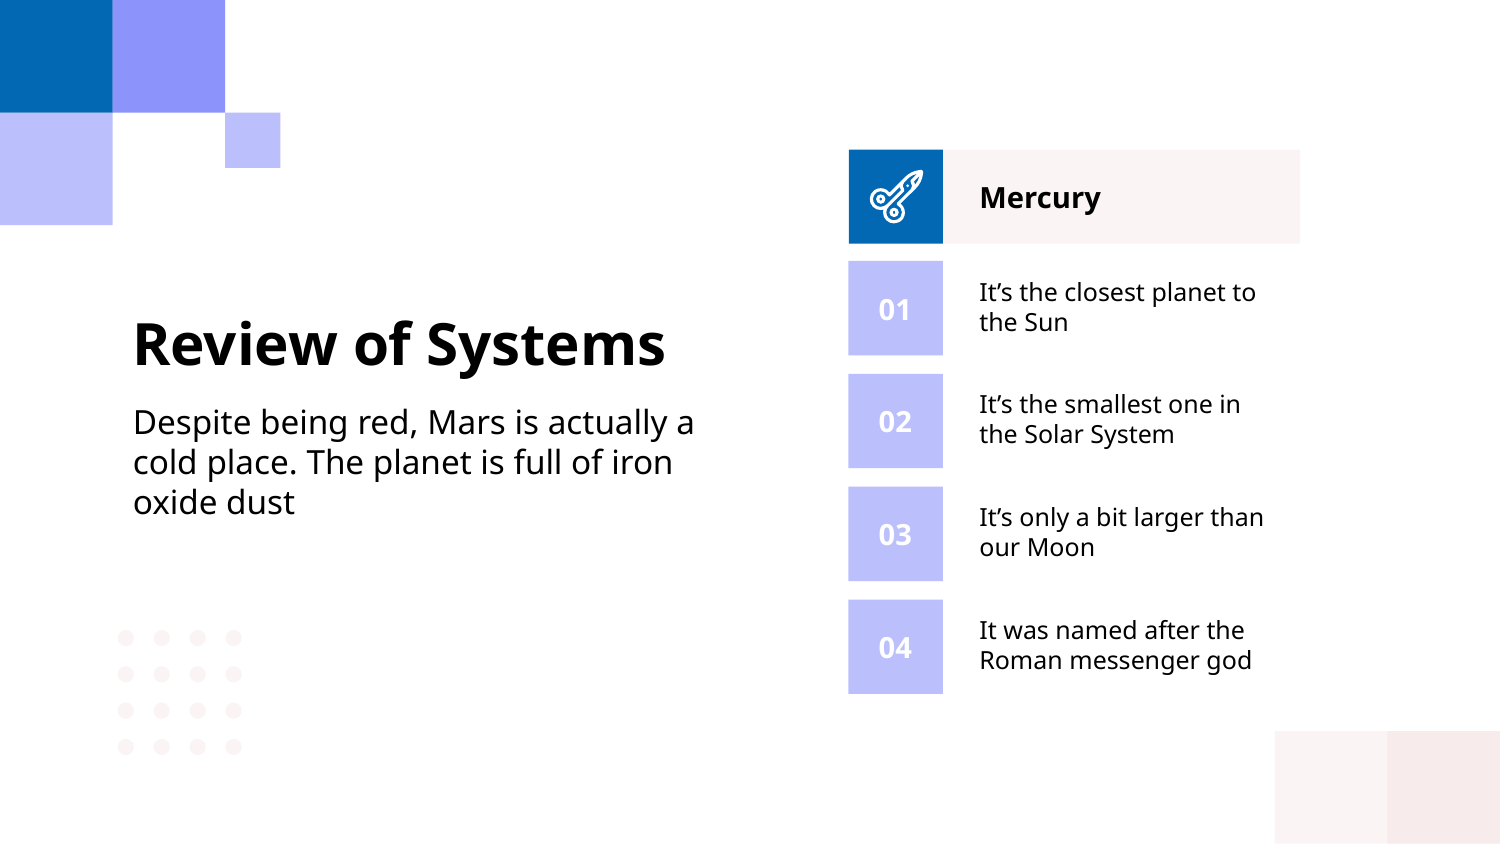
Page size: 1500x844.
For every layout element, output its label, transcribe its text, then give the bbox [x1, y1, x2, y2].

title 01 [848, 260, 943, 356]
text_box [867, 169, 924, 224]
subtitle It was named after the Roman messenger god [964, 599, 1301, 694]
subtitle Despite being red, Mars is actually a cold place. The planet is full of iron oxide dust [117, 386, 726, 553]
subtitle Mercury [964, 168, 1269, 226]
text_box [848, 149, 943, 244]
title 03 [848, 486, 943, 582]
subtitle It’s the closest planet to the Sun [964, 261, 1301, 356]
title Review of Systems [116, 291, 726, 387]
title 04 [848, 599, 943, 694]
subtitle It’s only a bit larger than our Moon [964, 486, 1301, 582]
text_box [943, 149, 1301, 244]
title 02 [848, 373, 943, 469]
subtitle It’s the smallest one in the Solar System [964, 373, 1301, 469]
